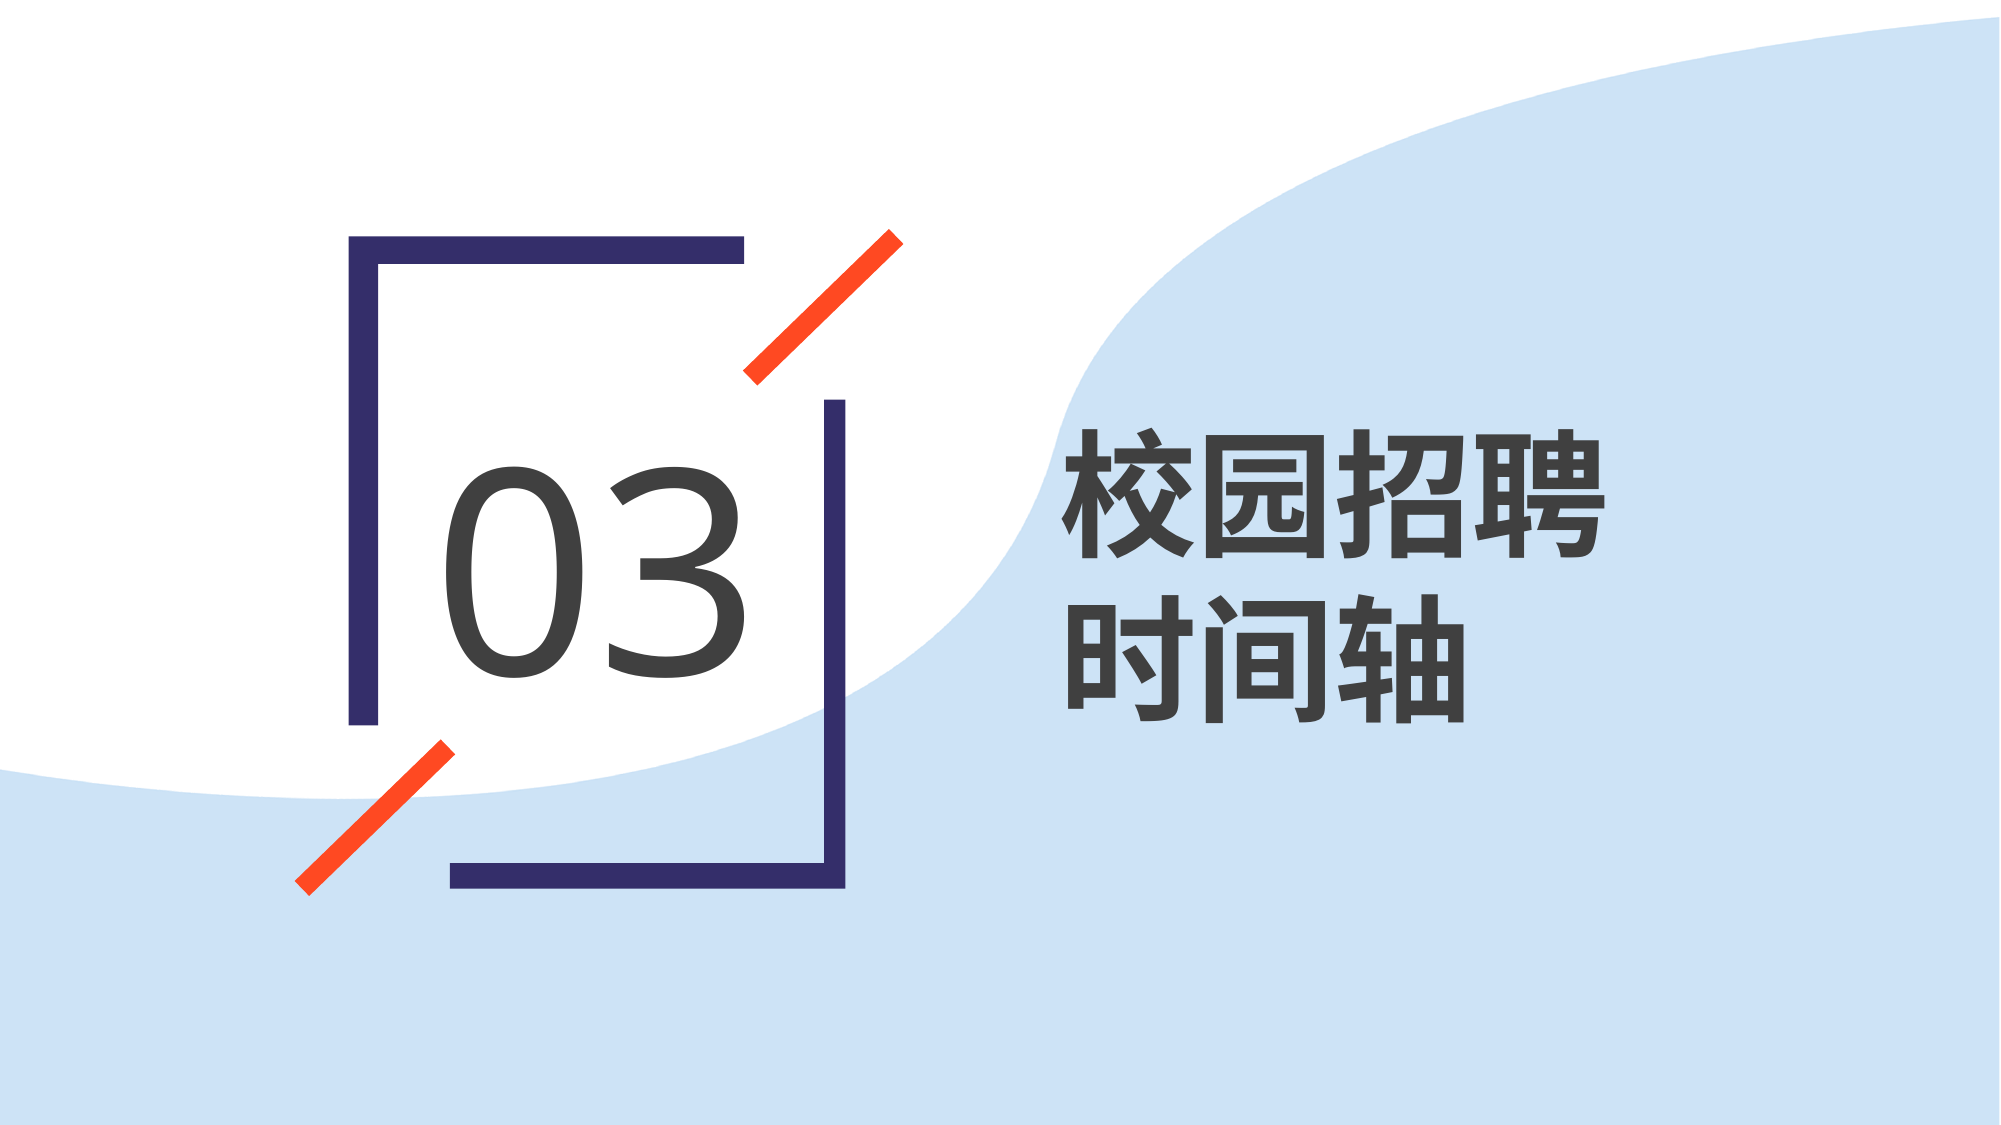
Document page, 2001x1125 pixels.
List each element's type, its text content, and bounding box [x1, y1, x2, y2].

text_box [301, 236, 897, 889]
text_box 校园招聘 时间轴 [1044, 401, 1955, 747]
picture [0, 0, 2000, 1125]
